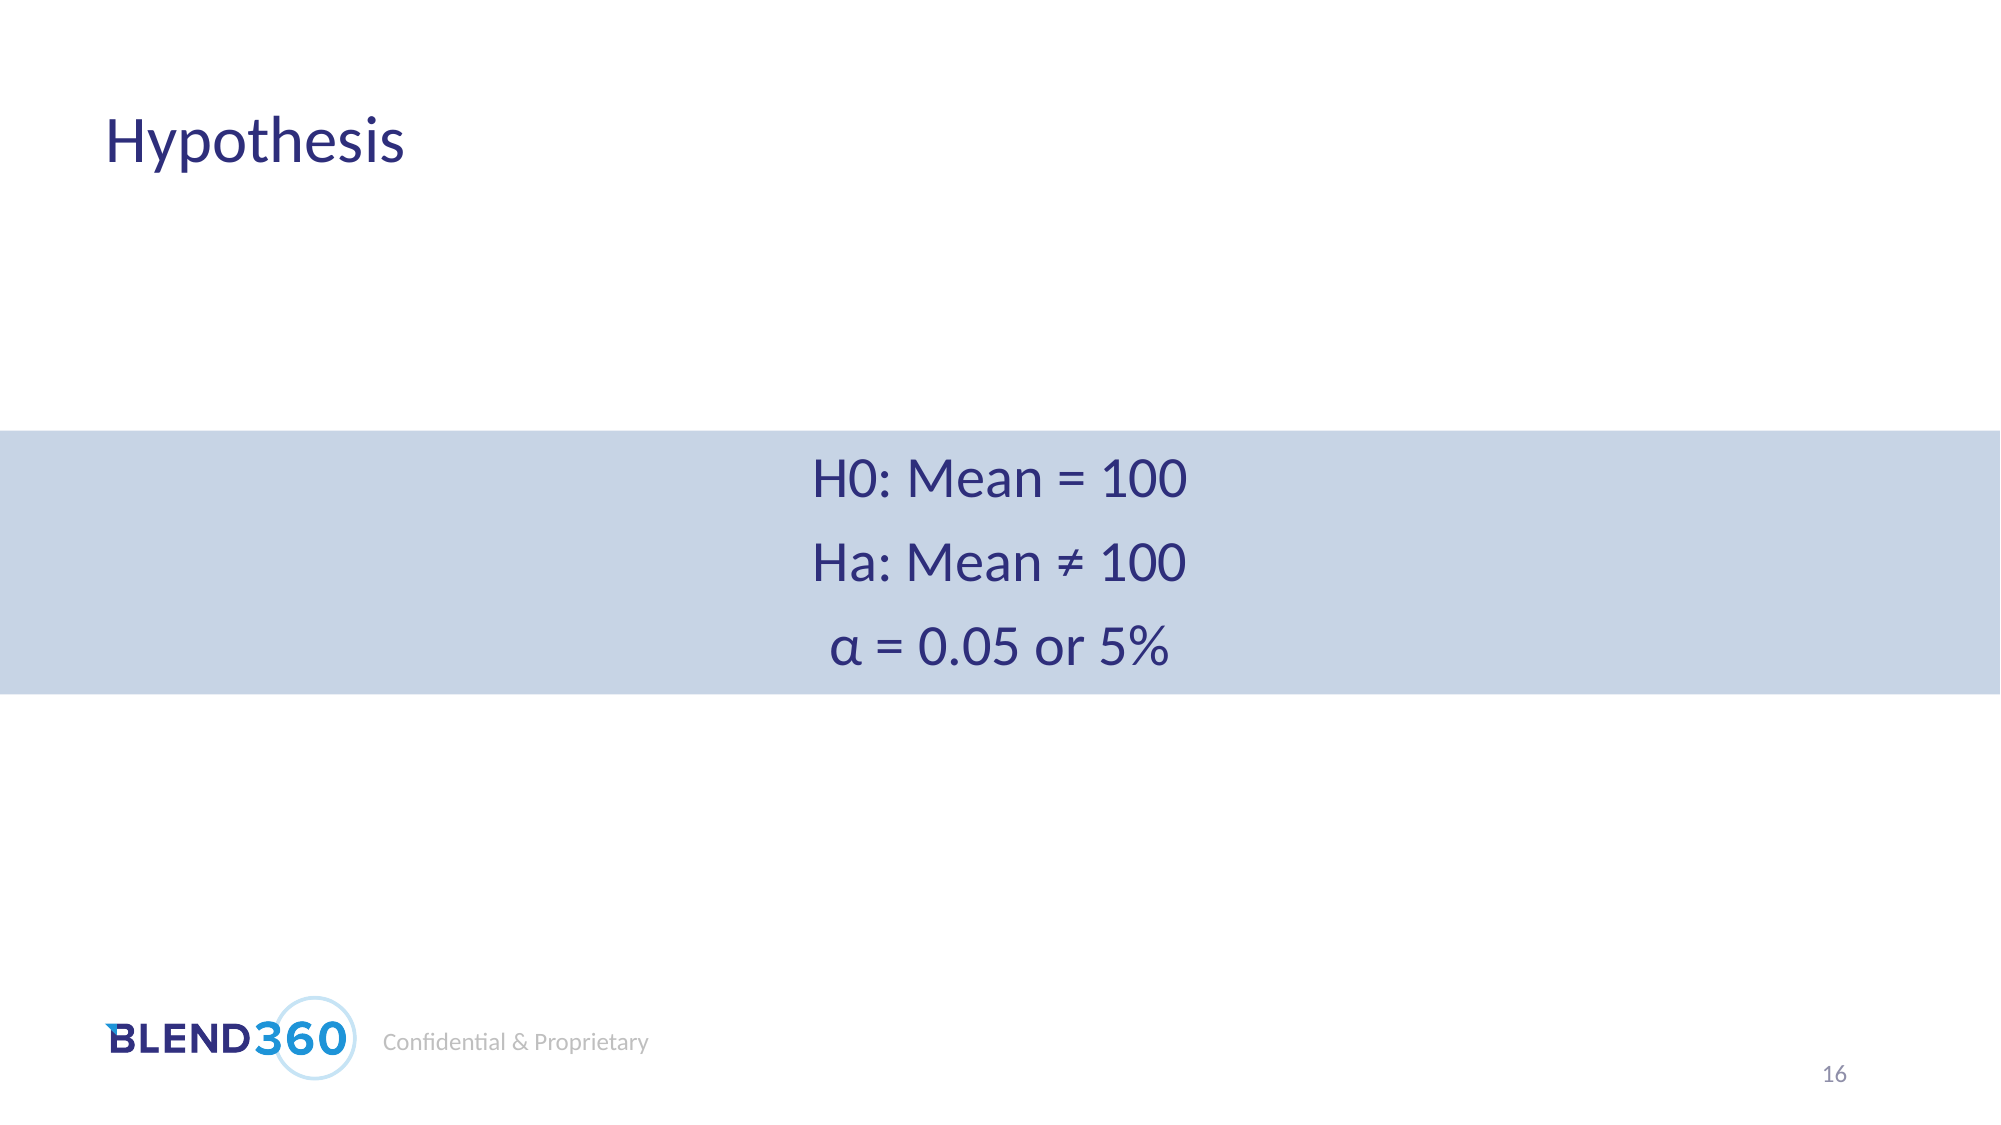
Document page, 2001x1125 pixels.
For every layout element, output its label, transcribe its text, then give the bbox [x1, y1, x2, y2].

slide_number 16 [1412, 1042, 1863, 1103]
title Hypothesis [105, 104, 1908, 214]
text_box H0: Mean = 100 Ha: Mean ≠ 100 α = 0.05 or 5% [0, 430, 2000, 695]
picture [99, 988, 363, 1088]
